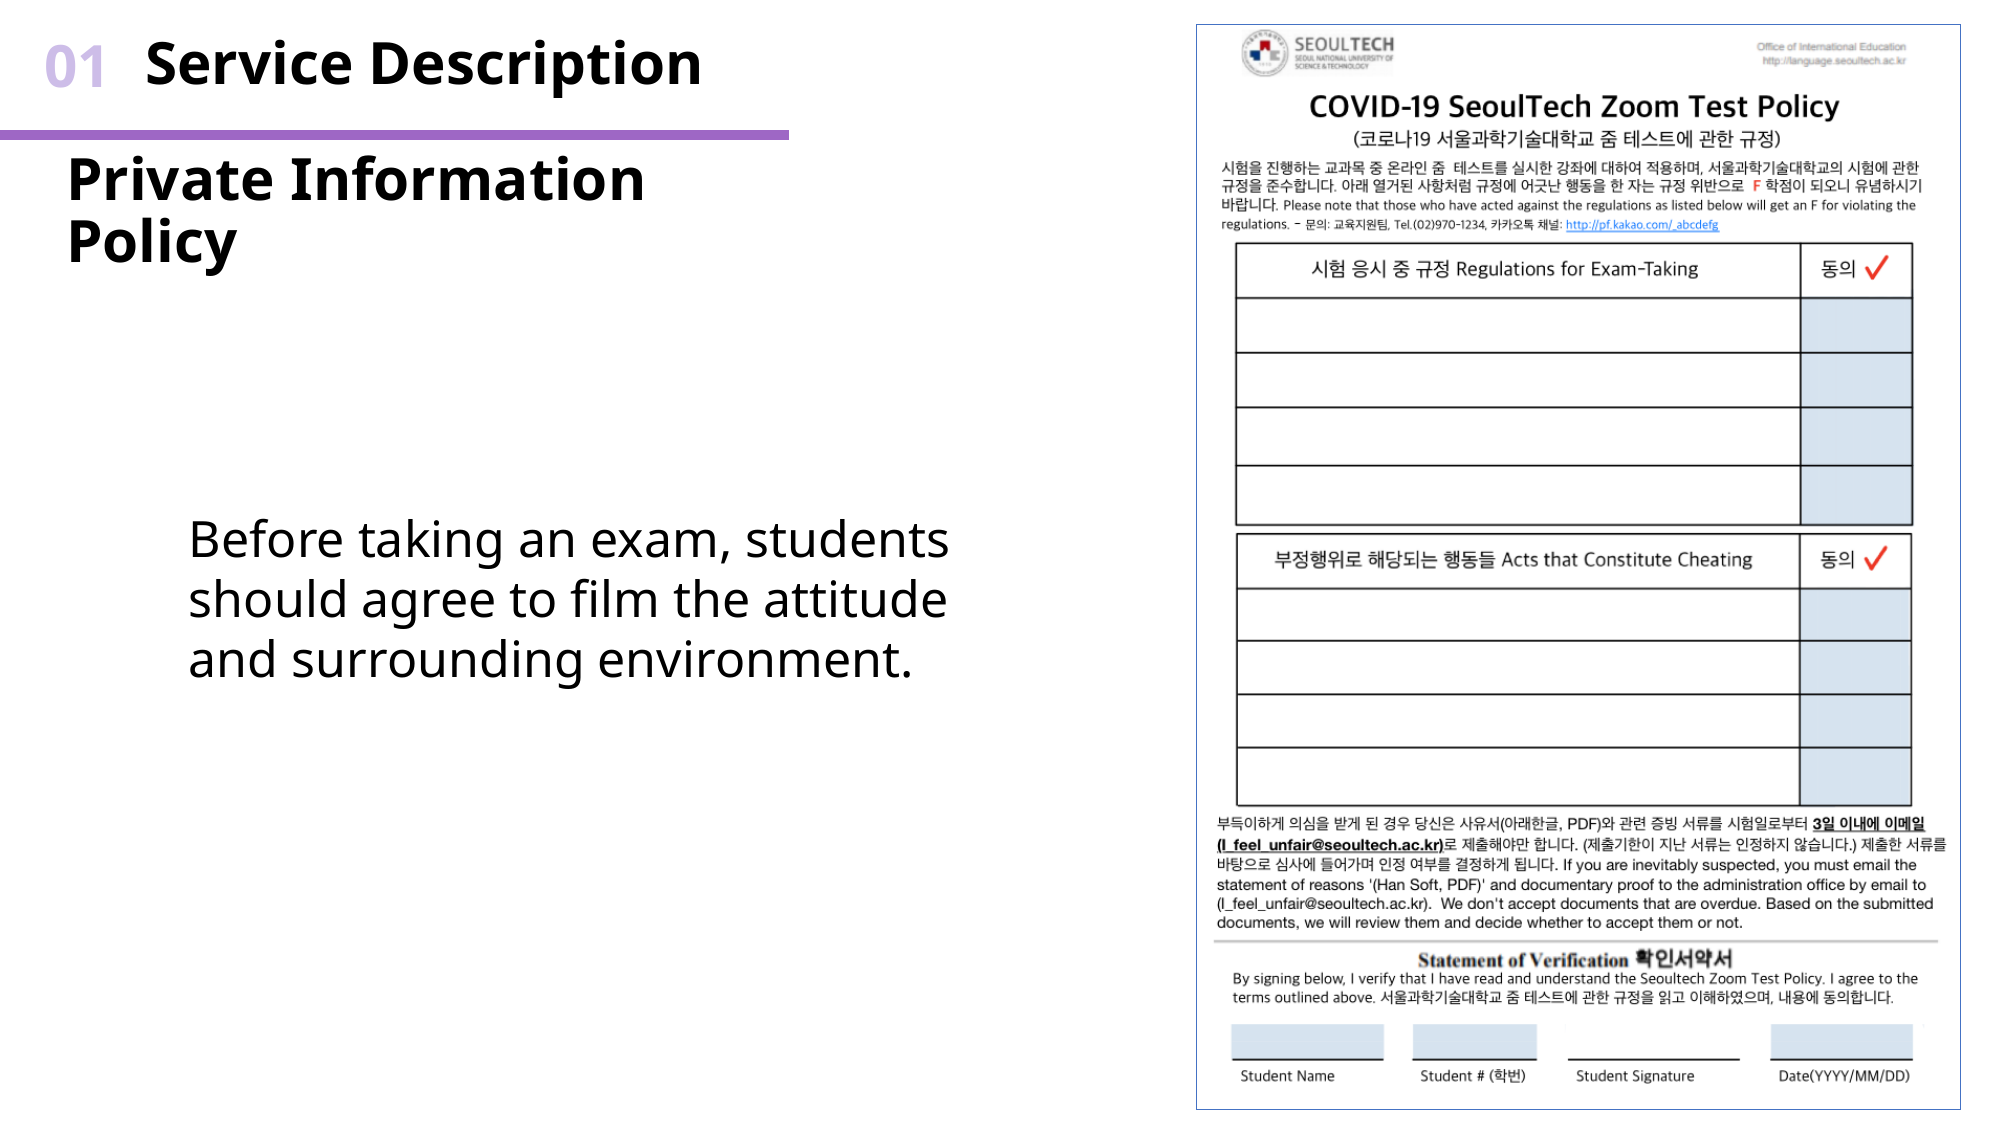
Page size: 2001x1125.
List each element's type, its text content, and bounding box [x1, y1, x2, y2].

text_box Private Information Policy [51, 145, 813, 280]
picture [1196, 23, 1961, 1111]
text_box 01 [29, 13, 182, 123]
text_box Before taking an exam, students should agree to film the attitude and surrounding environment. [174, 500, 978, 756]
text_box Service Description [130, 7, 1022, 125]
